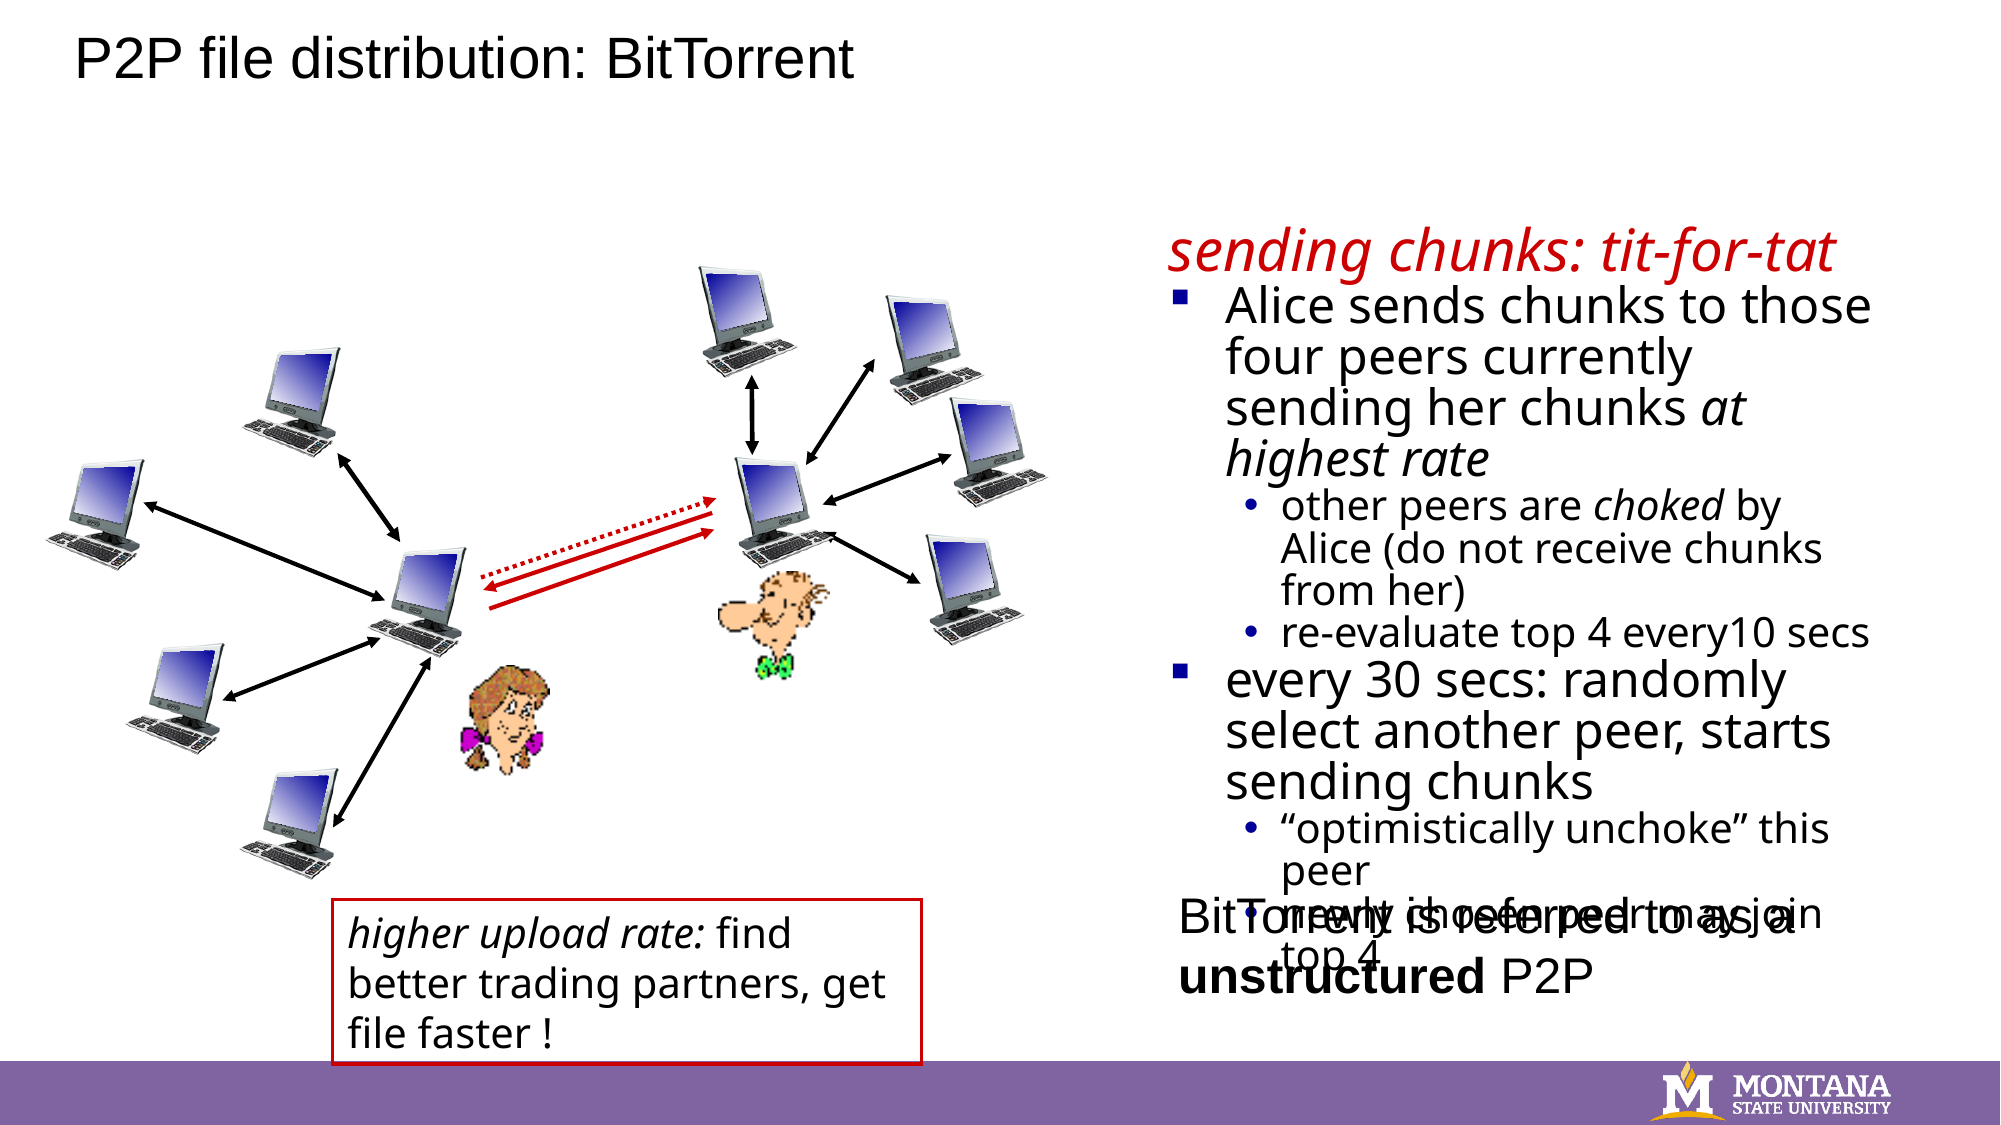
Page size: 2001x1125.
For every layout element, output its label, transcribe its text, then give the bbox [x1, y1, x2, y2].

text_box sending chunks: tit-for-tat Alice sends chunks to those four peers currently sending her chunks at highest rate other peers are choked by Alice (do not receive chunks from her) re-evaluate top 4 every10 secs every 30 secs: randomly select another peer, starts sending chunks “optimistically unchoke” this peer newly chosen peer may join top 4 [1154, 205, 1896, 881]
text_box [343, 542, 469, 666]
picture [1649, 1060, 1892, 1122]
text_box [921, 529, 1048, 654]
picture [457, 665, 551, 780]
text_box [860, 551, 916, 584]
text_box higher upload rate: find better trading partners, get file faster ! [332, 899, 922, 1060]
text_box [100, 638, 227, 763]
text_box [694, 261, 821, 456]
text_box [489, 527, 715, 609]
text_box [1149, 158, 1678, 837]
picture [718, 571, 830, 686]
text_box BitTorrent is referred to as a unstructured P2P [1163, 876, 1891, 1011]
text_box [232, 654, 338, 702]
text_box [882, 290, 1008, 415]
text_box [860, 453, 941, 491]
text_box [21, 454, 147, 579]
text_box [946, 392, 1073, 516]
text_box [702, 496, 717, 509]
text_box [483, 512, 713, 592]
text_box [1892, 1060, 2000, 1125]
text_box [152, 501, 212, 531]
text_box P2P file distribution: BitTorrent [60, 12, 872, 98]
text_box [0, 1060, 1647, 1125]
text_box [731, 452, 857, 577]
text_box [824, 358, 875, 438]
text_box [214, 763, 341, 888]
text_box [217, 341, 401, 543]
